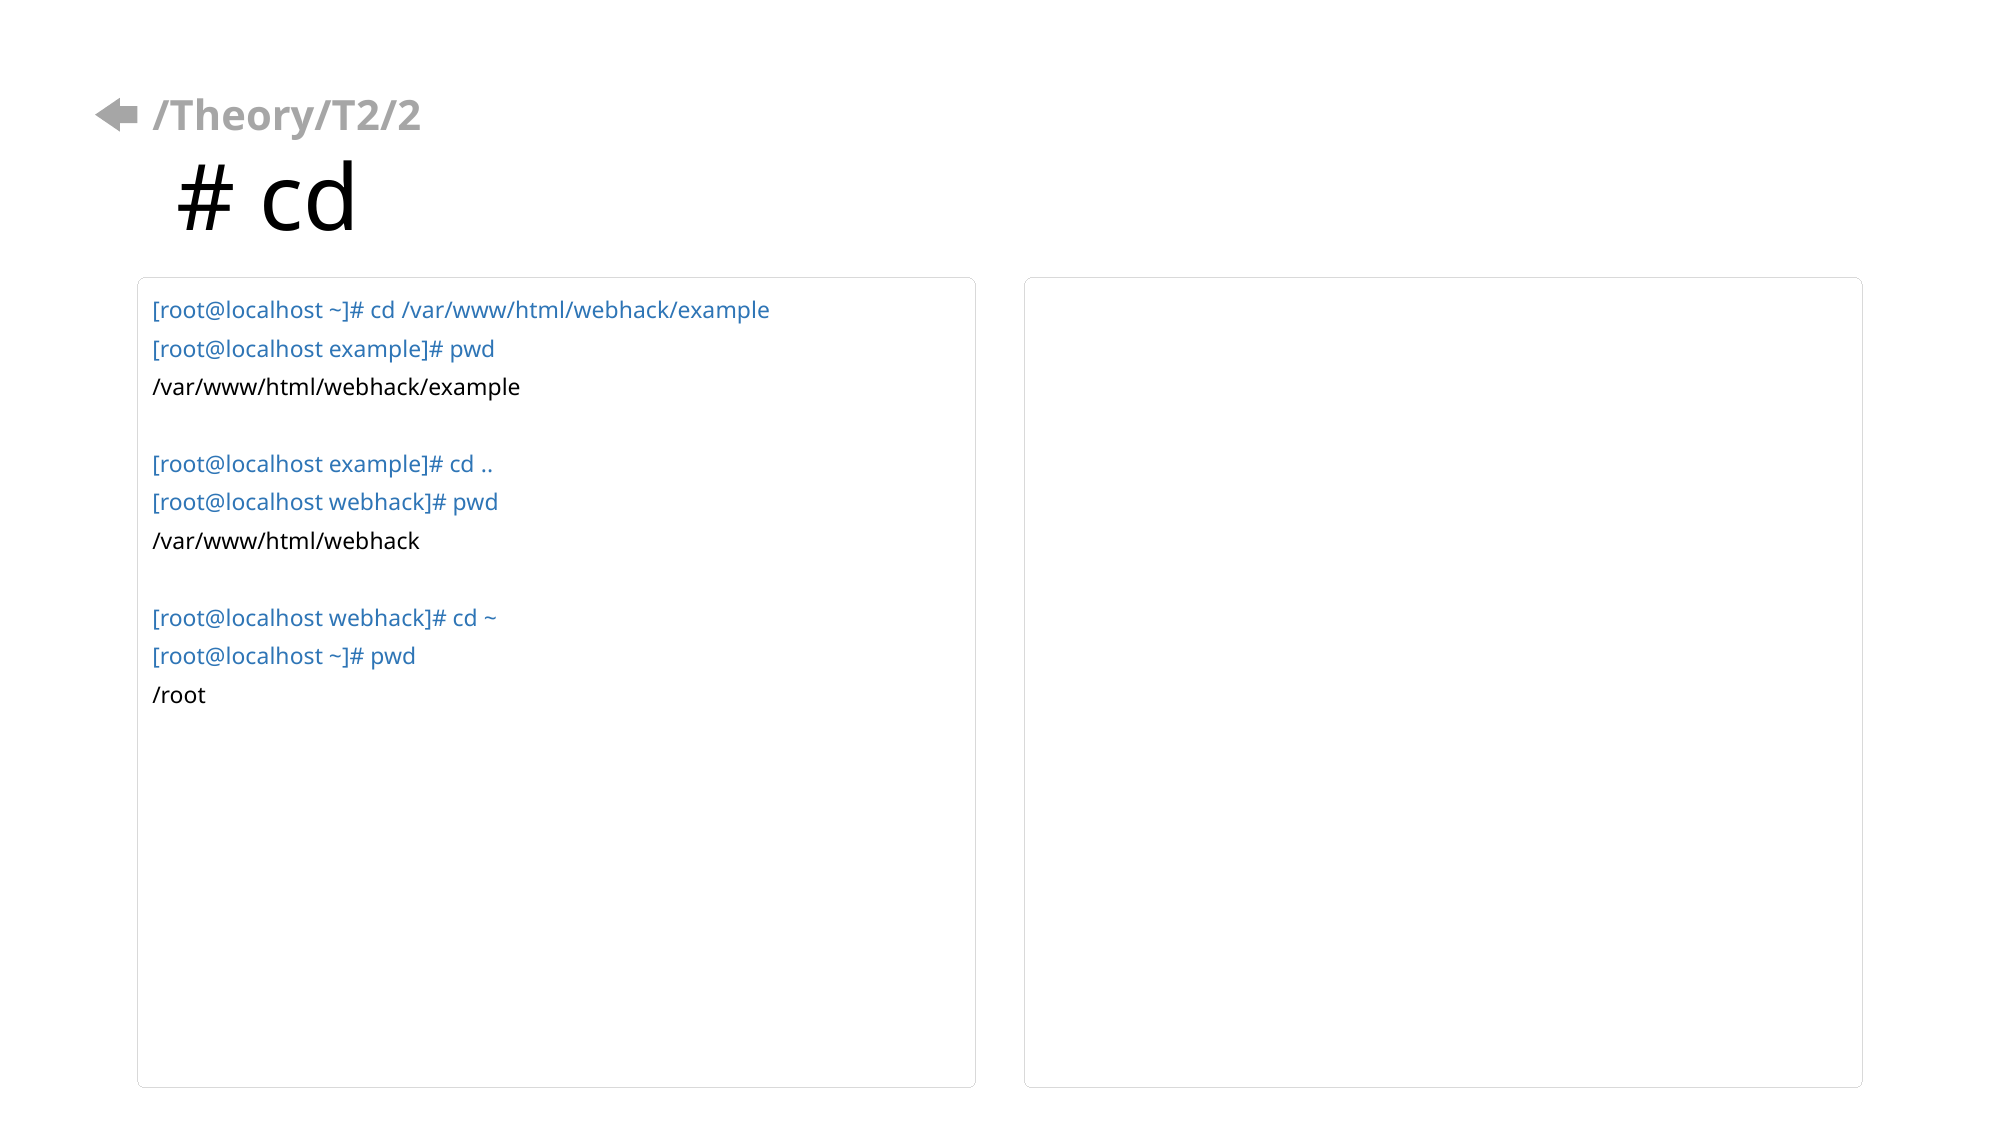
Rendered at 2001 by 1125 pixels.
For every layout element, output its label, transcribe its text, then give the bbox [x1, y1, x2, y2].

title /Theory/T2/2 # cd [137, 59, 1863, 278]
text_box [1024, 277, 1863, 1088]
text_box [137, 277, 976, 1088]
text_box [93, 95, 139, 134]
